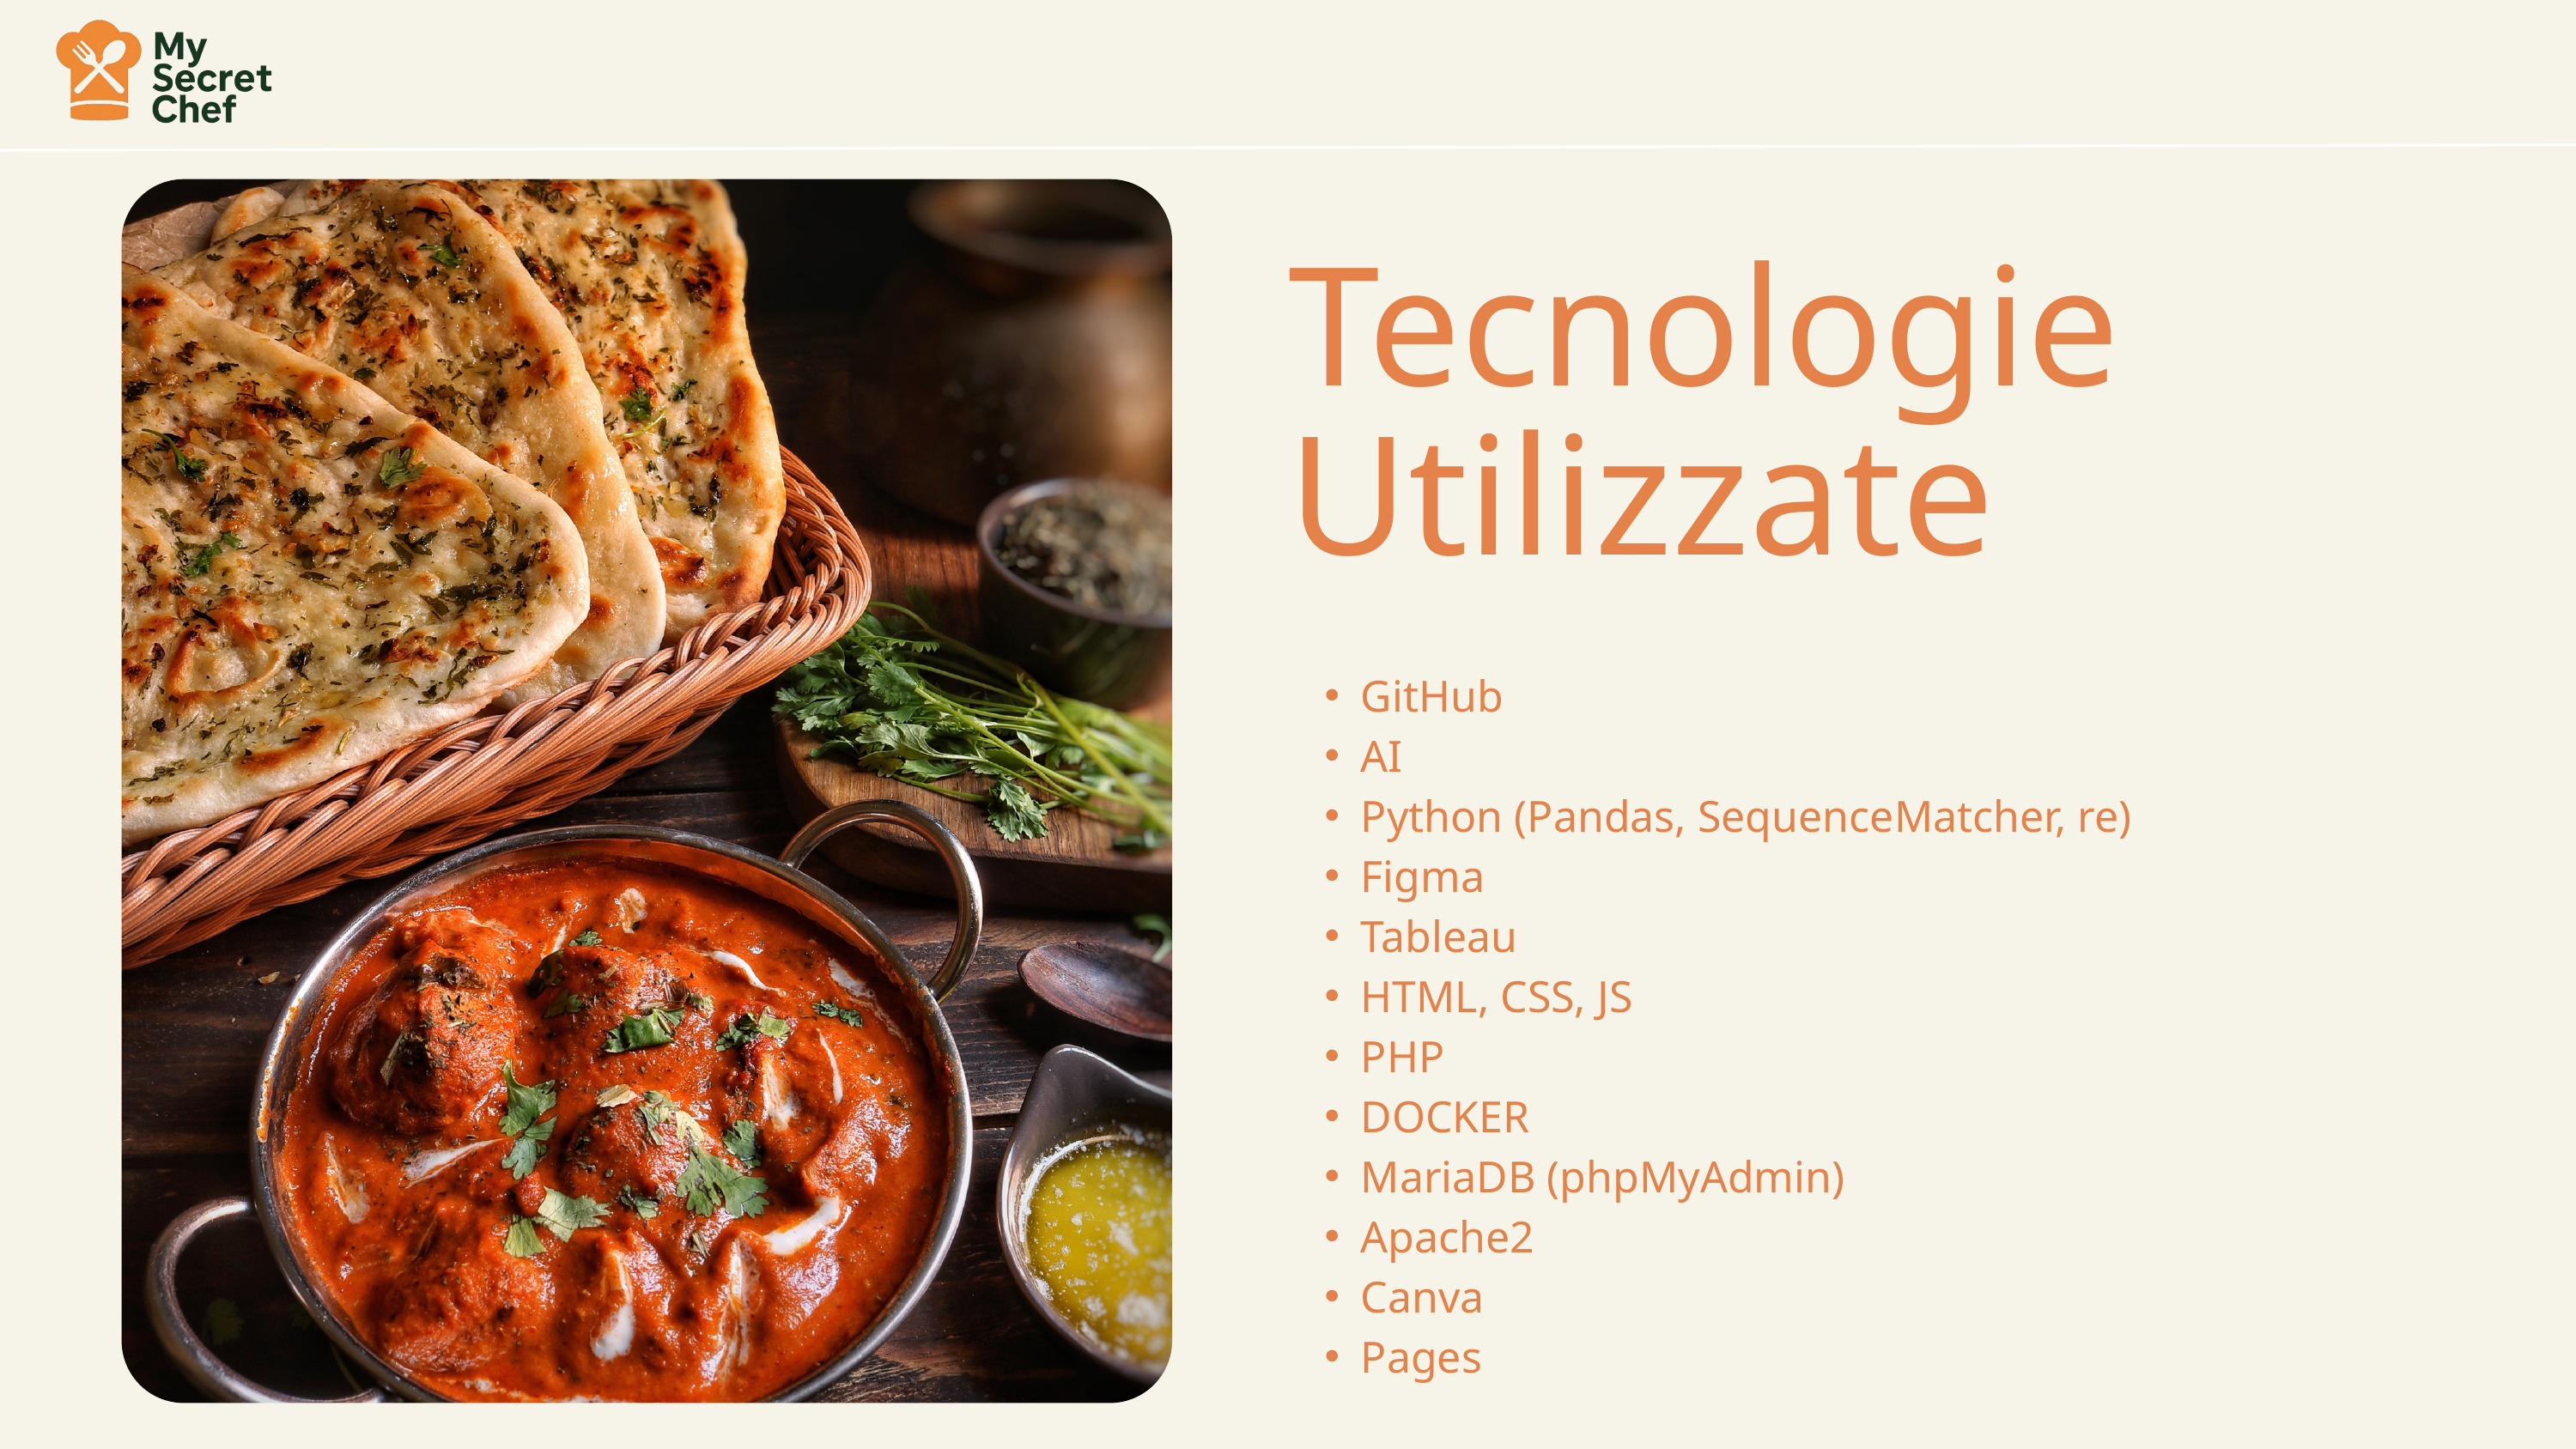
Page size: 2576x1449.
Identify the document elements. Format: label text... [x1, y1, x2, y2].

text_box [34, 7, 297, 143]
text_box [121, 179, 1173, 1404]
text_box GitHub AI Python (Pandas, SequenceMatcher, re) Figma Tableau HTML, CSS, JS PHP DOCKER MariaDB (phpMyAdmin) Apache2 Canva Pages [1288, 660, 2391, 1382]
text_box Tecnologie Utilizzate [1287, 249, 2268, 589]
